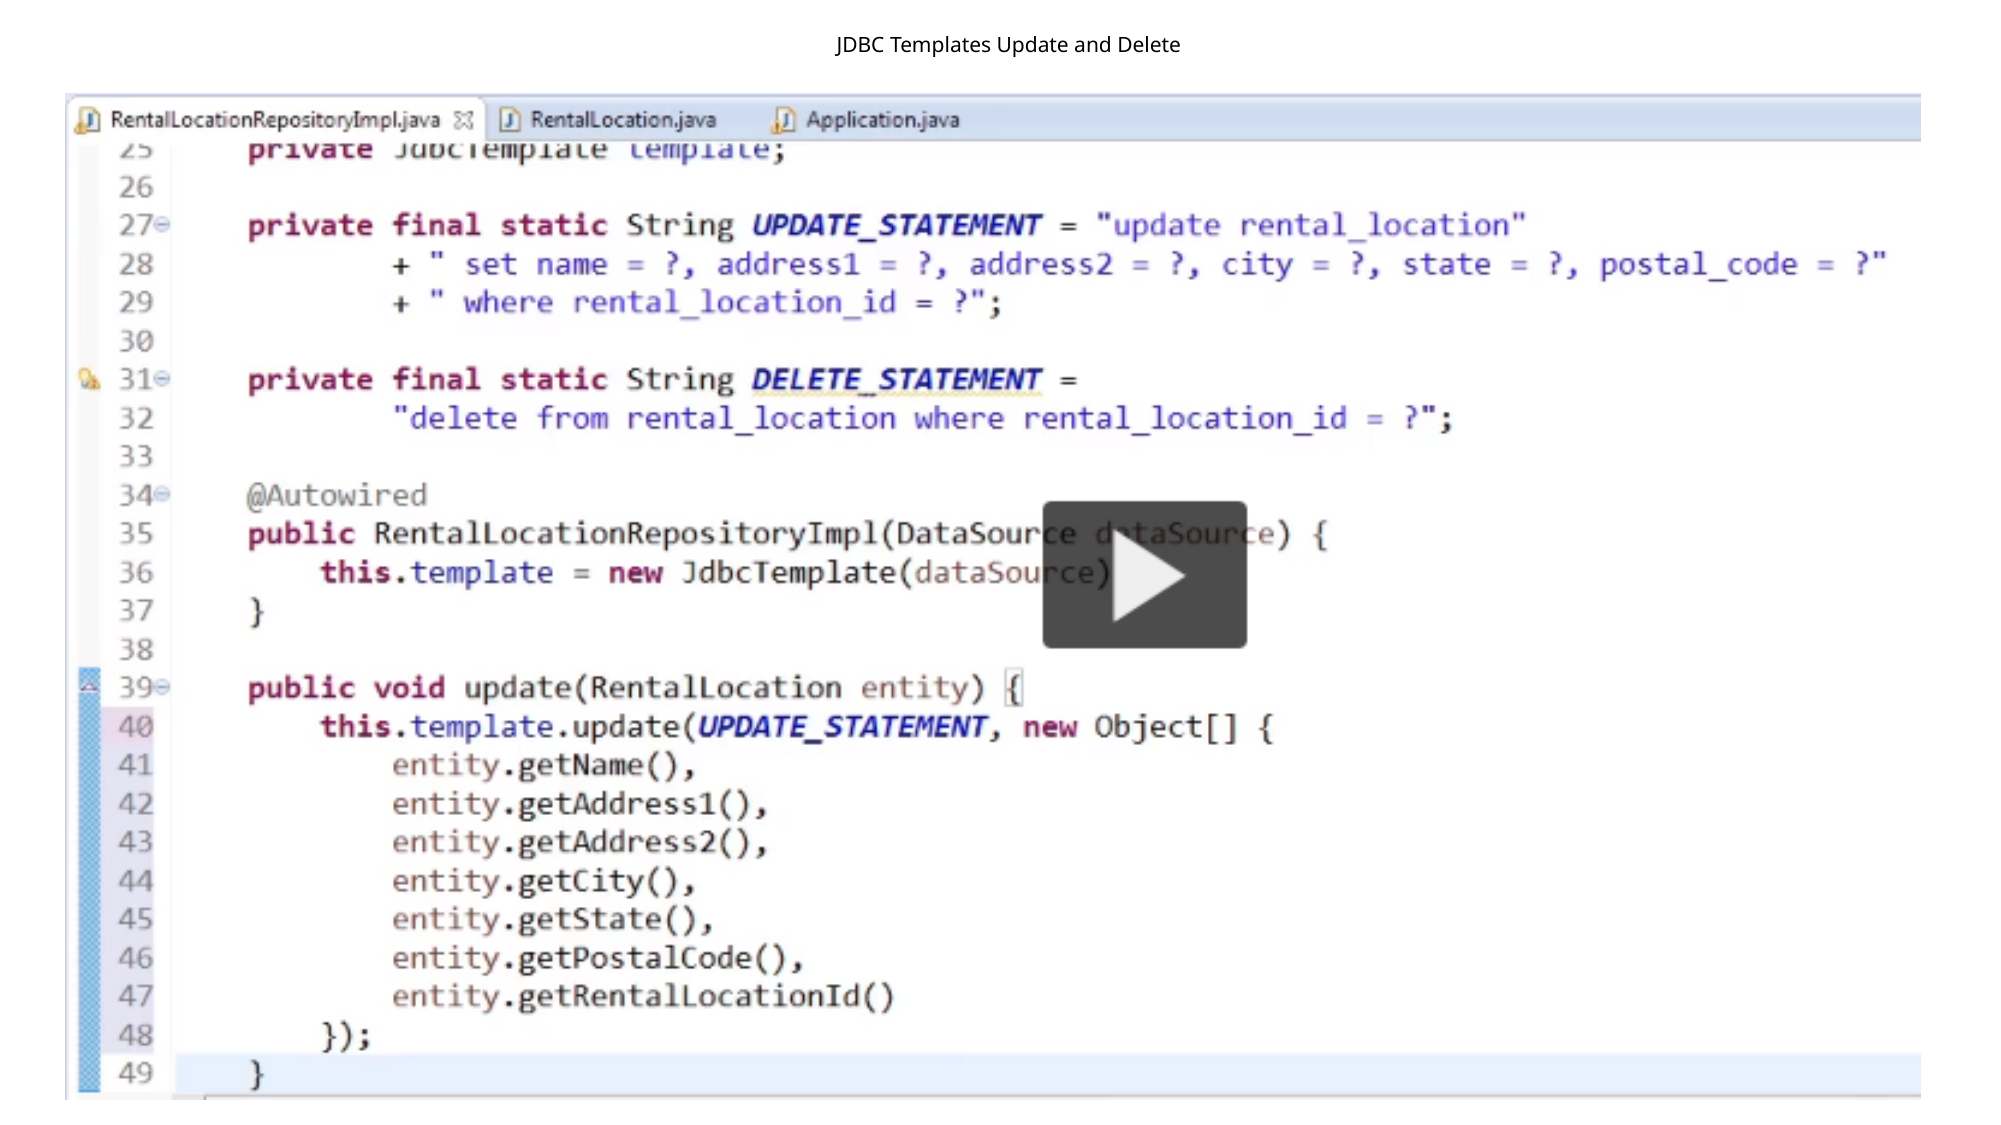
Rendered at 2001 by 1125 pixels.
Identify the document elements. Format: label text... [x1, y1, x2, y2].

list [65, 93, 1921, 1100]
title JDBC Templates Update and Delete [146, 26, 1872, 65]
